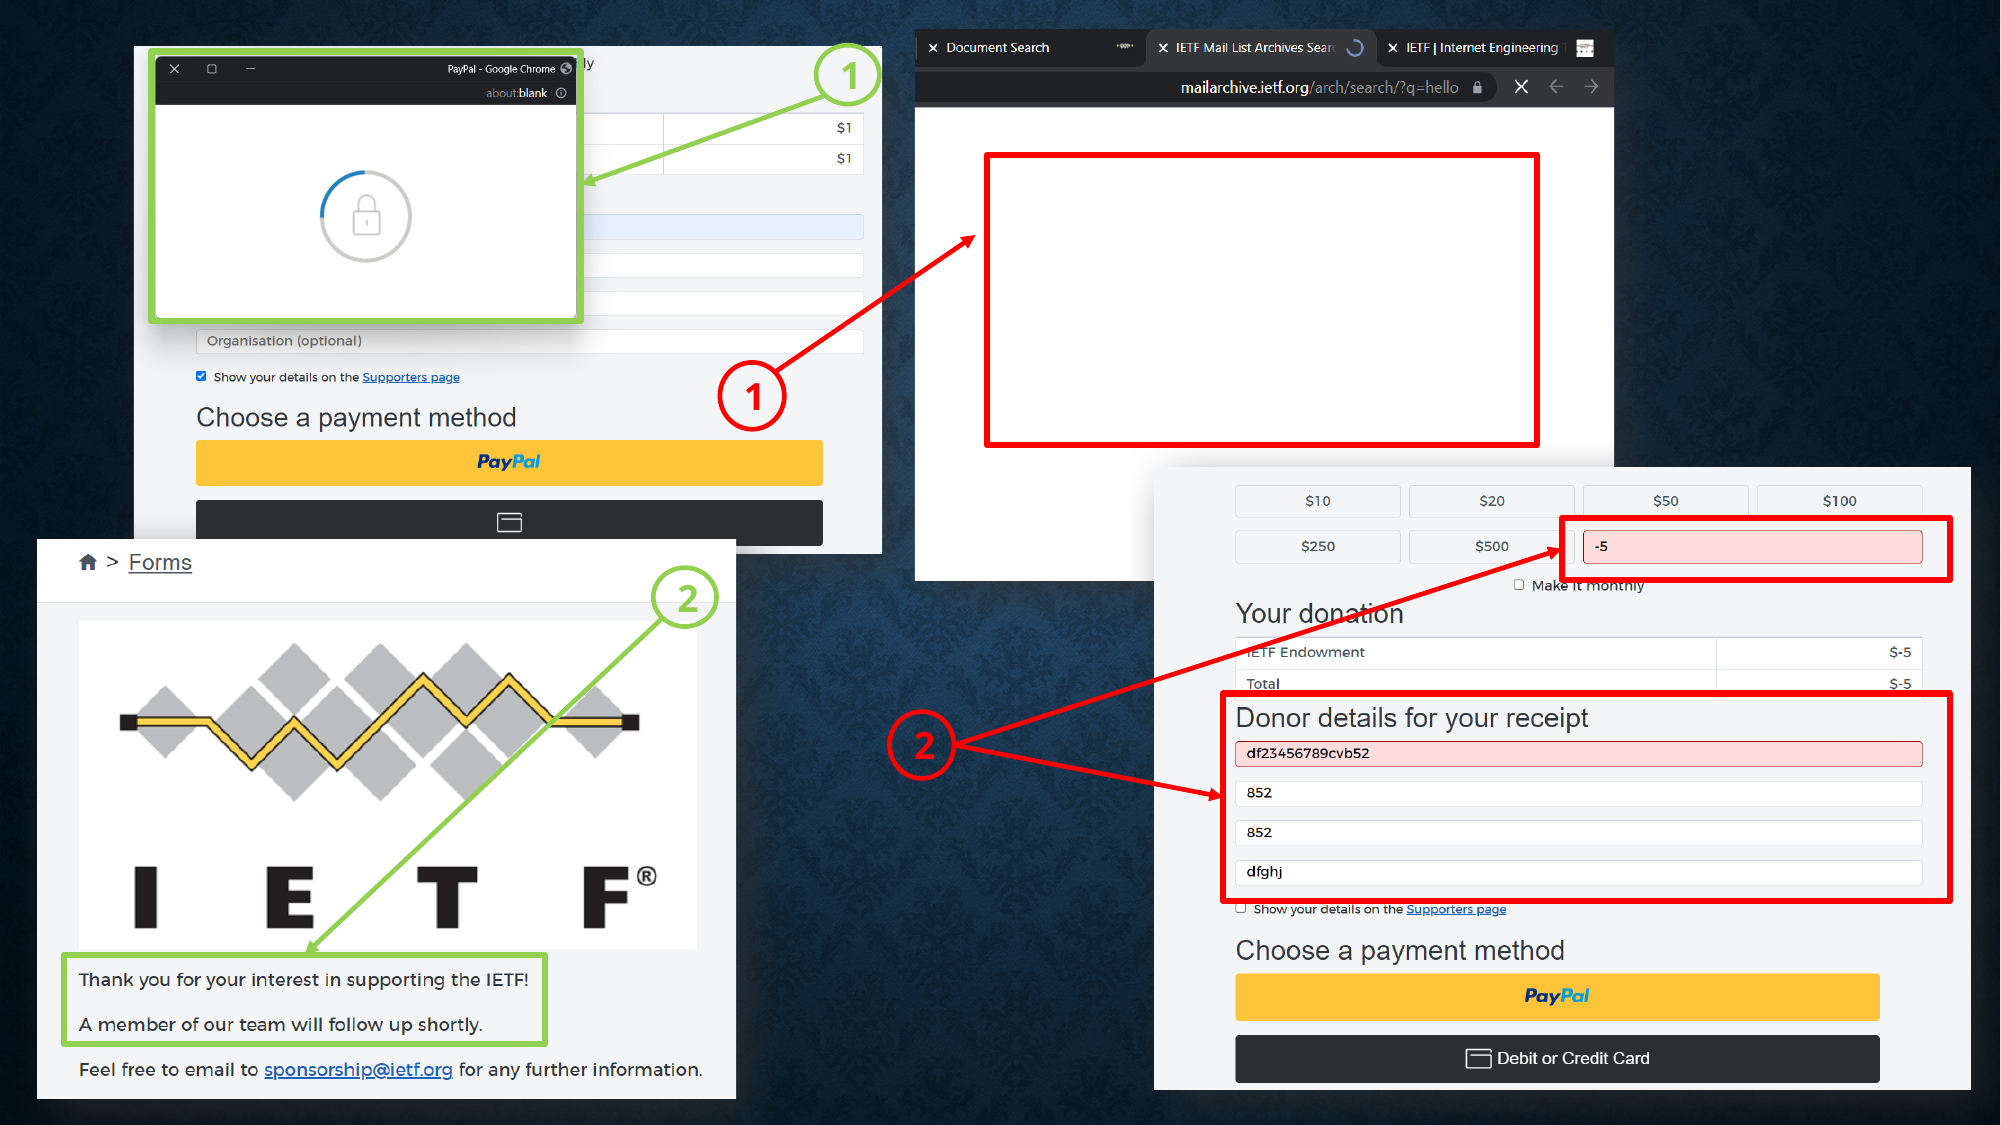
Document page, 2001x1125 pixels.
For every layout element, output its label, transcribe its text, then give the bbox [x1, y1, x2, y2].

text_box 2 [889, 711, 947, 779]
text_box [953, 744, 1224, 798]
picture [914, 29, 1971, 1090]
picture [36, 46, 883, 1099]
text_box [774, 234, 977, 373]
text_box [580, 95, 826, 186]
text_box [303, 617, 664, 956]
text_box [953, 548, 1563, 746]
